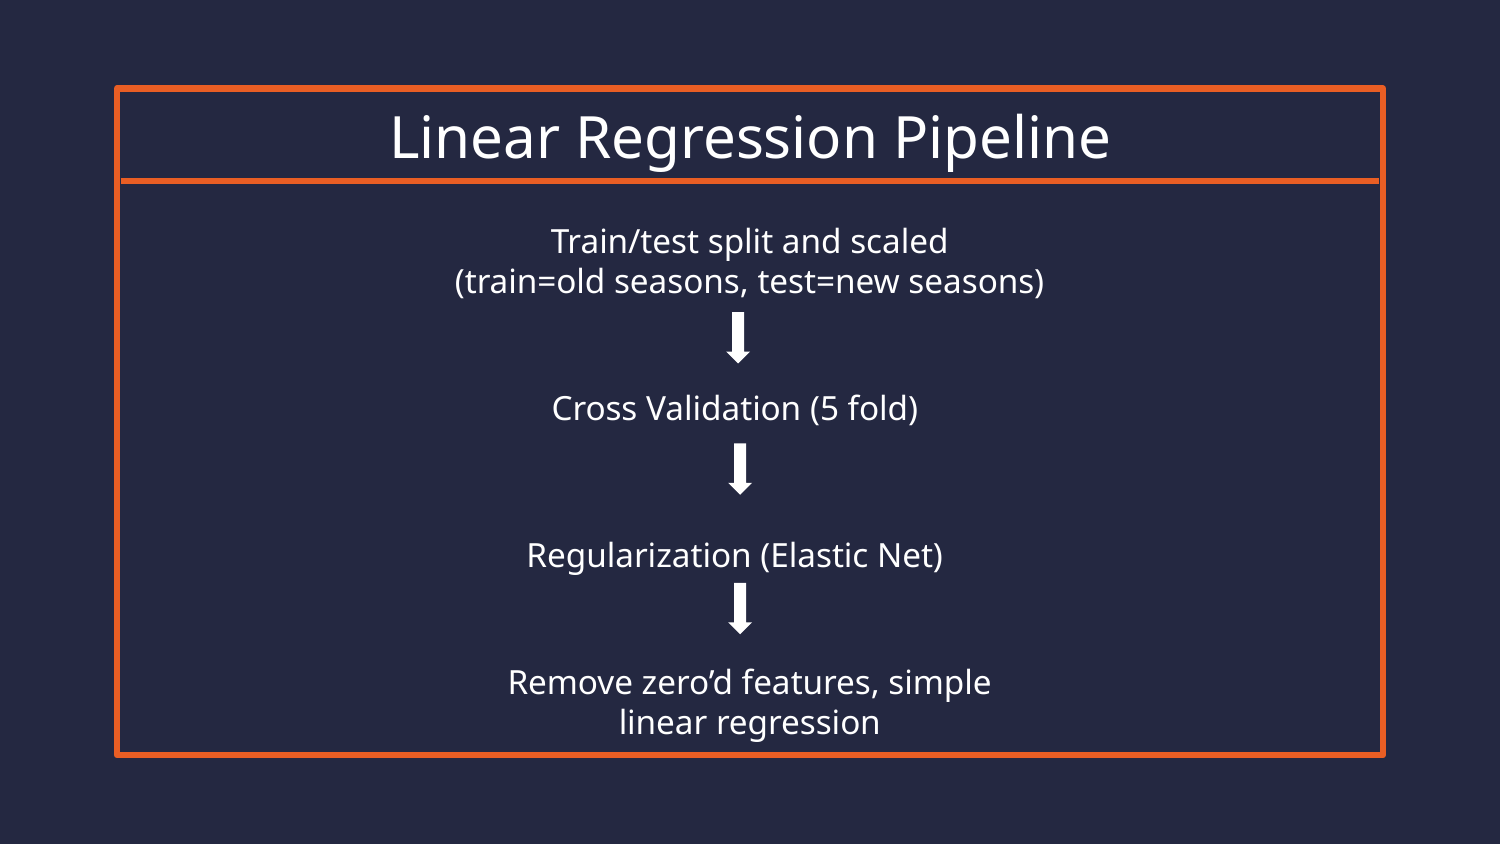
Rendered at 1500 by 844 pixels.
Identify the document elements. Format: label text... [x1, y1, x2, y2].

title Linear Regression Pipeline [116, 88, 1383, 183]
text_box [724, 309, 752, 366]
text_box Regularization (Elastic Net) [435, 525, 1035, 583]
text_box [726, 580, 754, 637]
text_box Train/test split and scaled (train=old seasons, test=new seasons) [392, 231, 1108, 289]
text_box Remove zero’d features, simple linear regression [450, 672, 1050, 730]
text_box Cross Validation (5 fold) [435, 378, 1035, 436]
text_box [726, 441, 754, 497]
